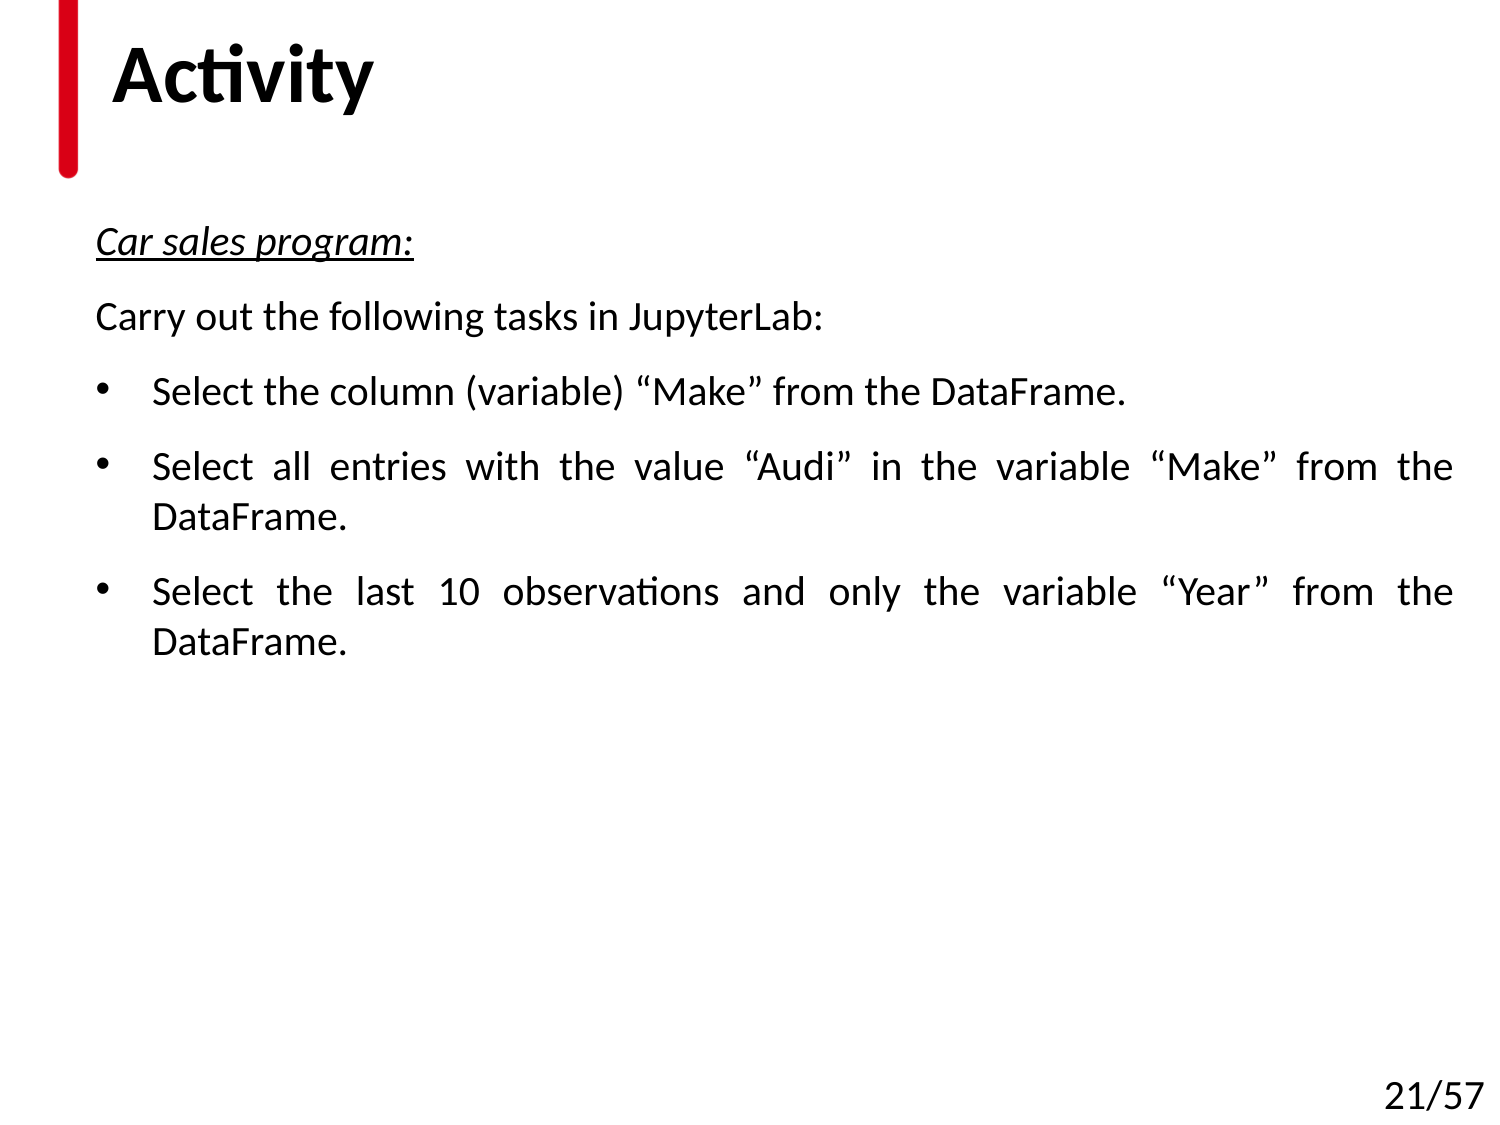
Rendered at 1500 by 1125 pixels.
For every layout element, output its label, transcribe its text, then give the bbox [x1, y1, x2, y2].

picture [57, 0, 81, 200]
list Car sales program: Carry out the following tasks in JupyterLab: Select the column (variable) “Make” from the DataFrame. Select all entries with the value “Audi” in the variable “Make” from the DataFrame. Select the last 10 observations and only the variable “Year” from the DataFrame. [80, 206, 1470, 701]
title Activity [97, 0, 1500, 138]
